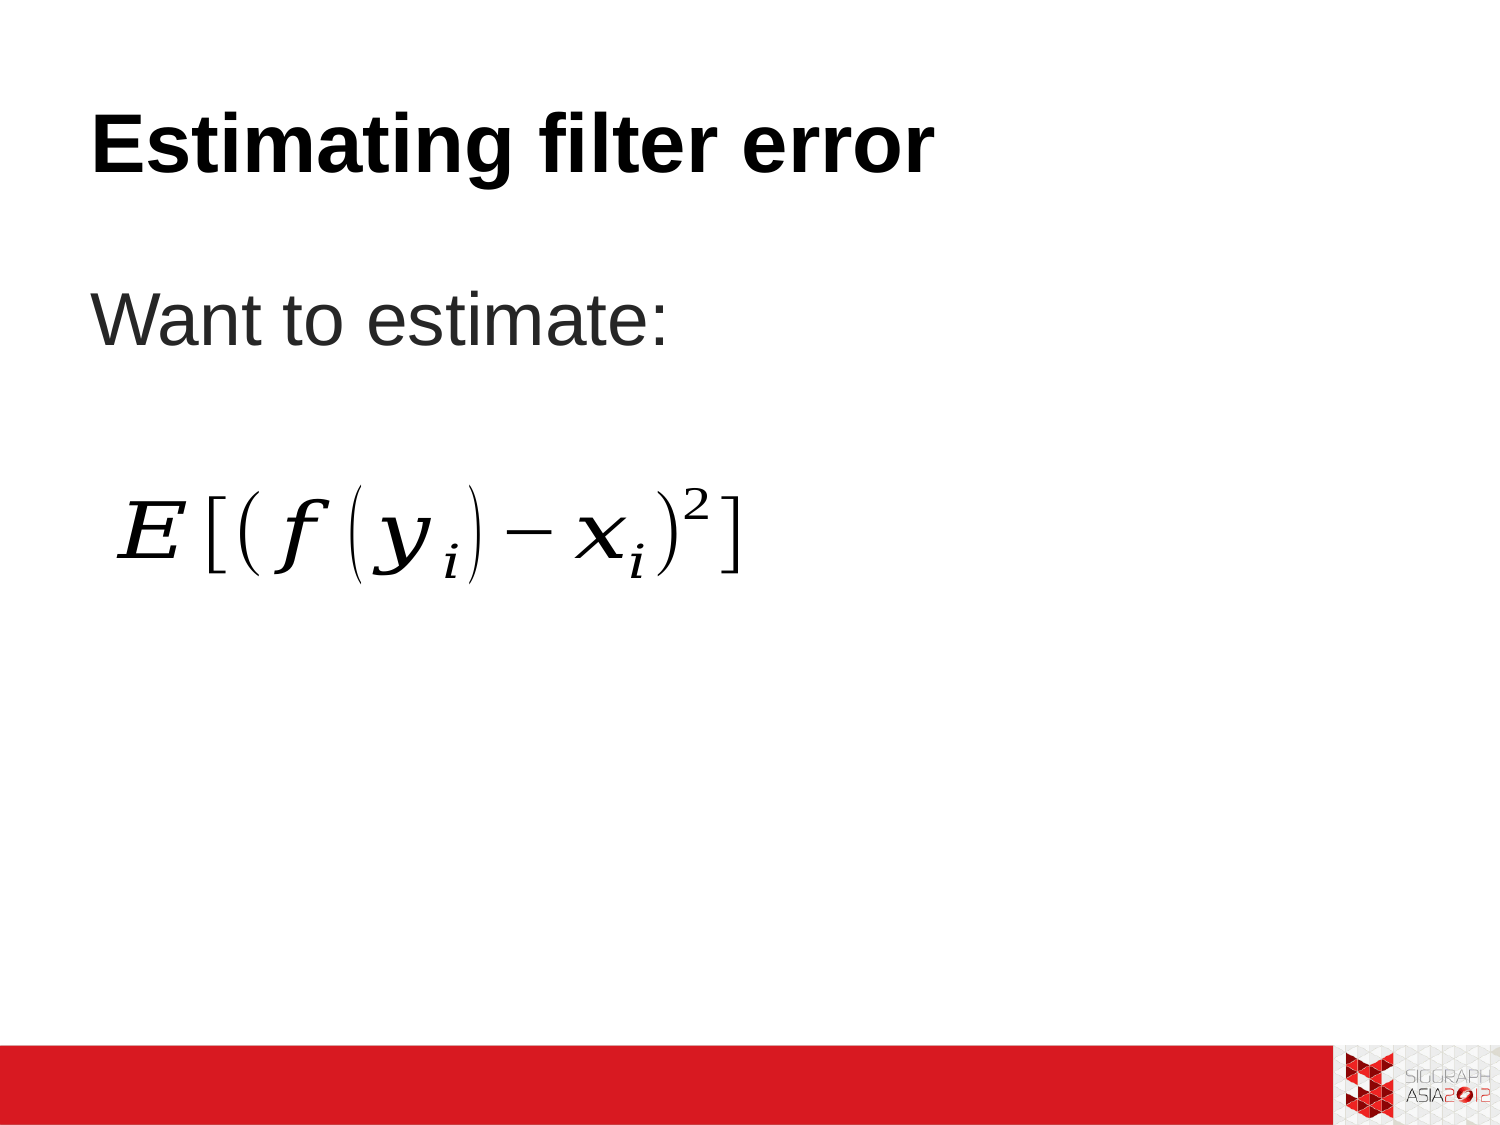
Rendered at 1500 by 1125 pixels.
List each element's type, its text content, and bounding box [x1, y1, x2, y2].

list Want to estimate: [75, 262, 1425, 1005]
title Estimating filter error [75, 45, 1425, 233]
picture [0, 0, 1500, 1125]
